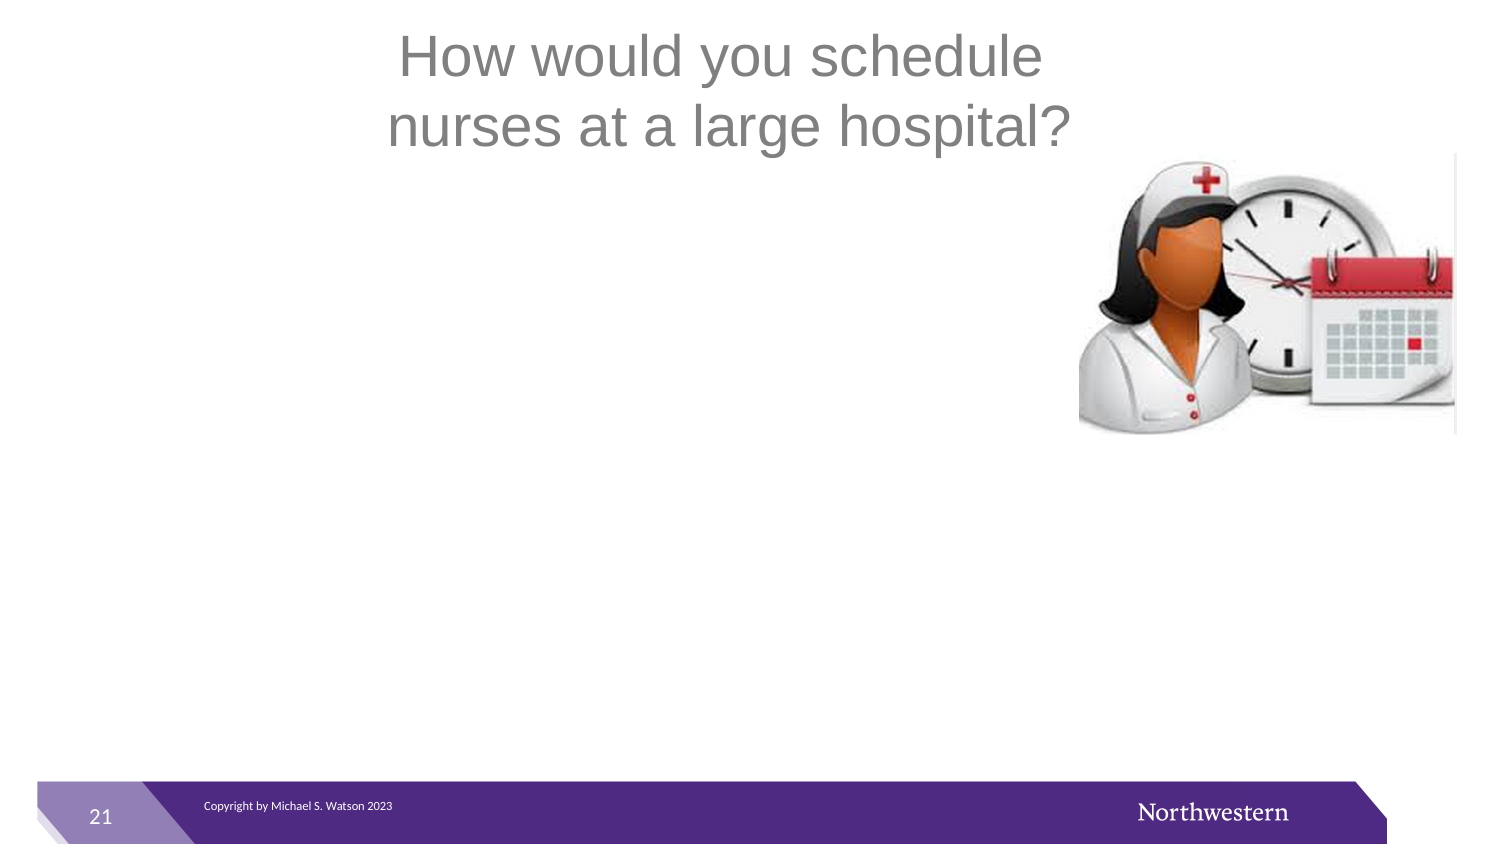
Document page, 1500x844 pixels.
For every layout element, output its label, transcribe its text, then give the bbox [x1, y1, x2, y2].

title How would you schedule nurses at a large hospital? [55, 17, 1406, 158]
picture [0, 0, 1499, 844]
